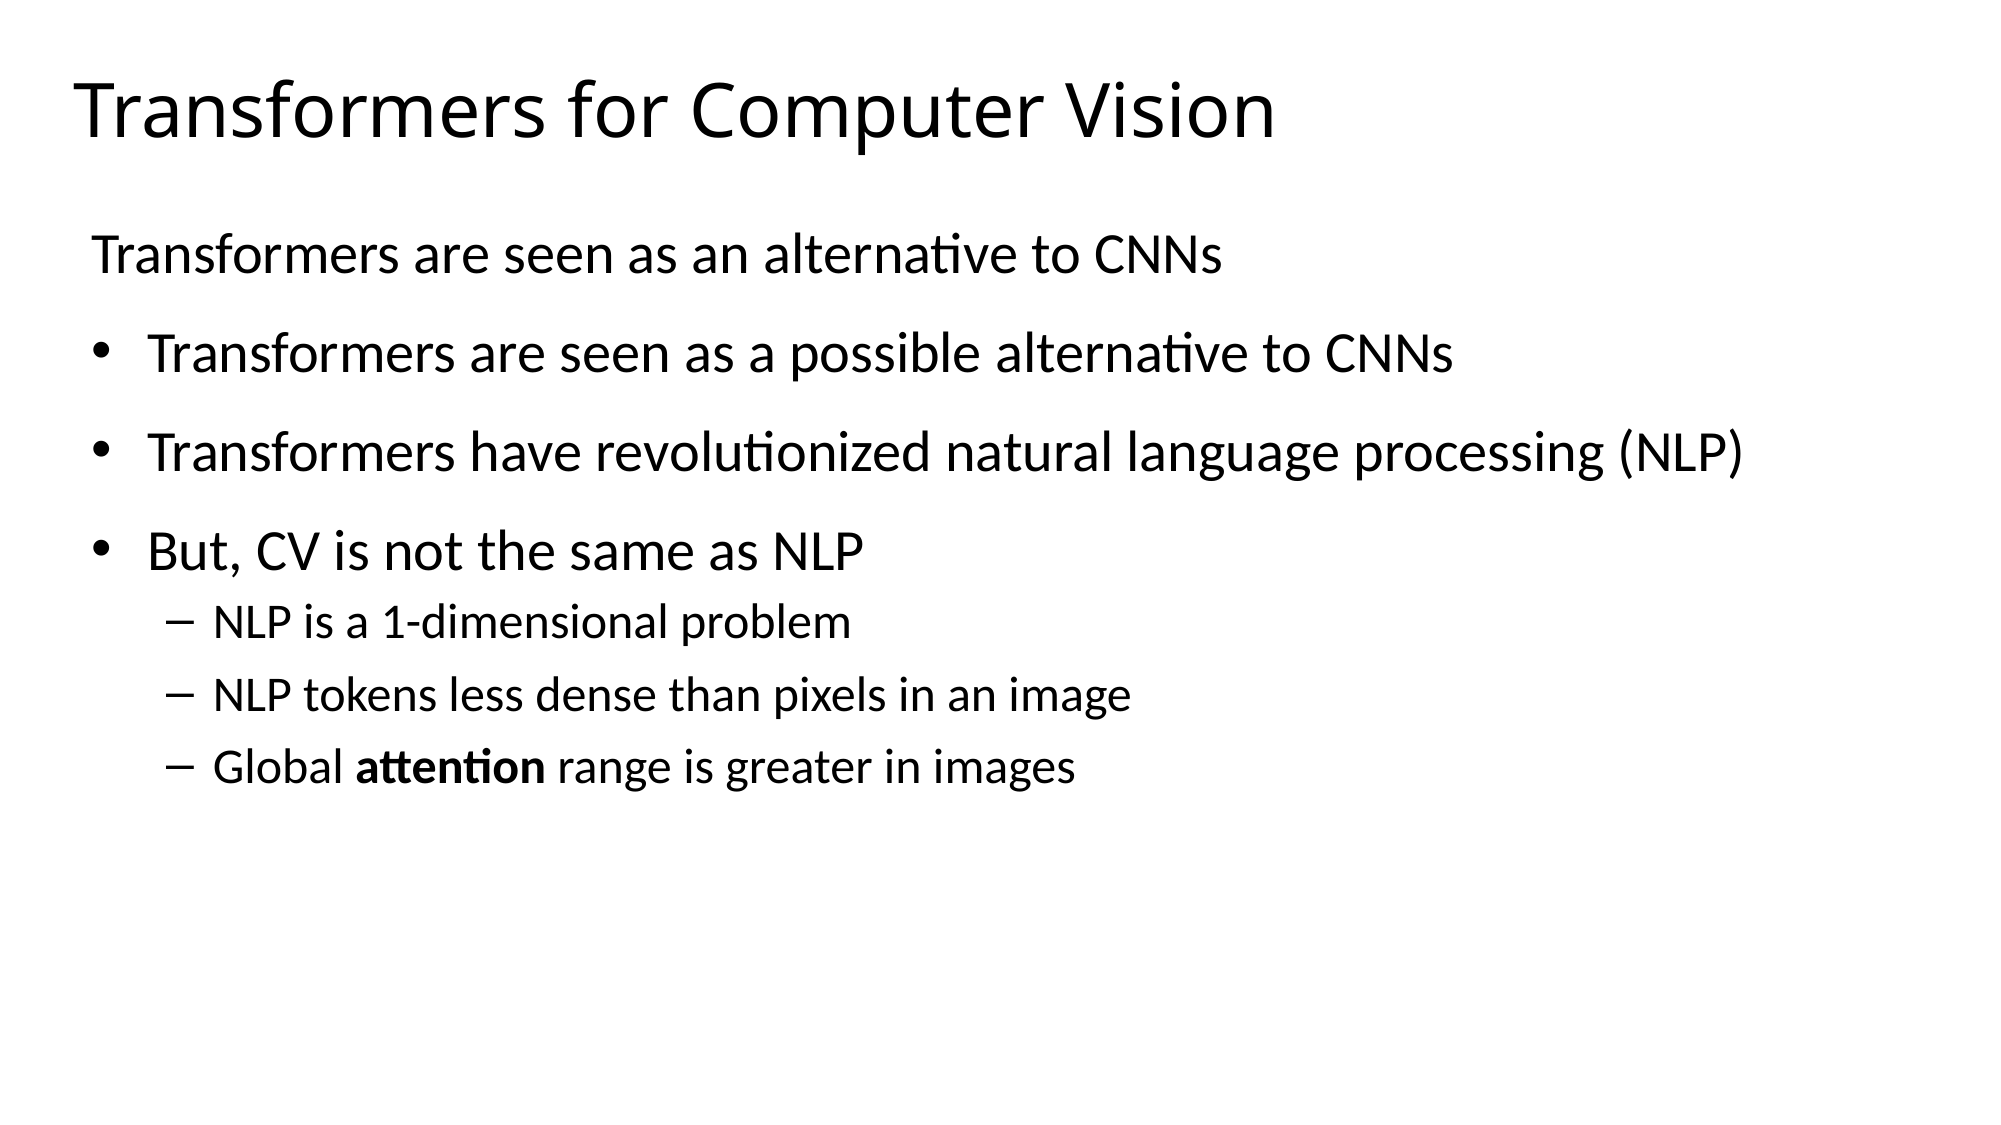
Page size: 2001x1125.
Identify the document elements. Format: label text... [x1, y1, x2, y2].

text_box Transformers are seen as an alternative to CNNs Transformers are seen as a possible alternative to CNNs Transformers have revolutionized natural language processing (NLP) But, CV is not the same as NLP NLP is a 1-dimensional problem NLP tokens less dense than pixels in an image Global attention range is greater in images [76, 207, 1967, 1078]
title Transformers for Computer Vision [0, 0, 1953, 161]
